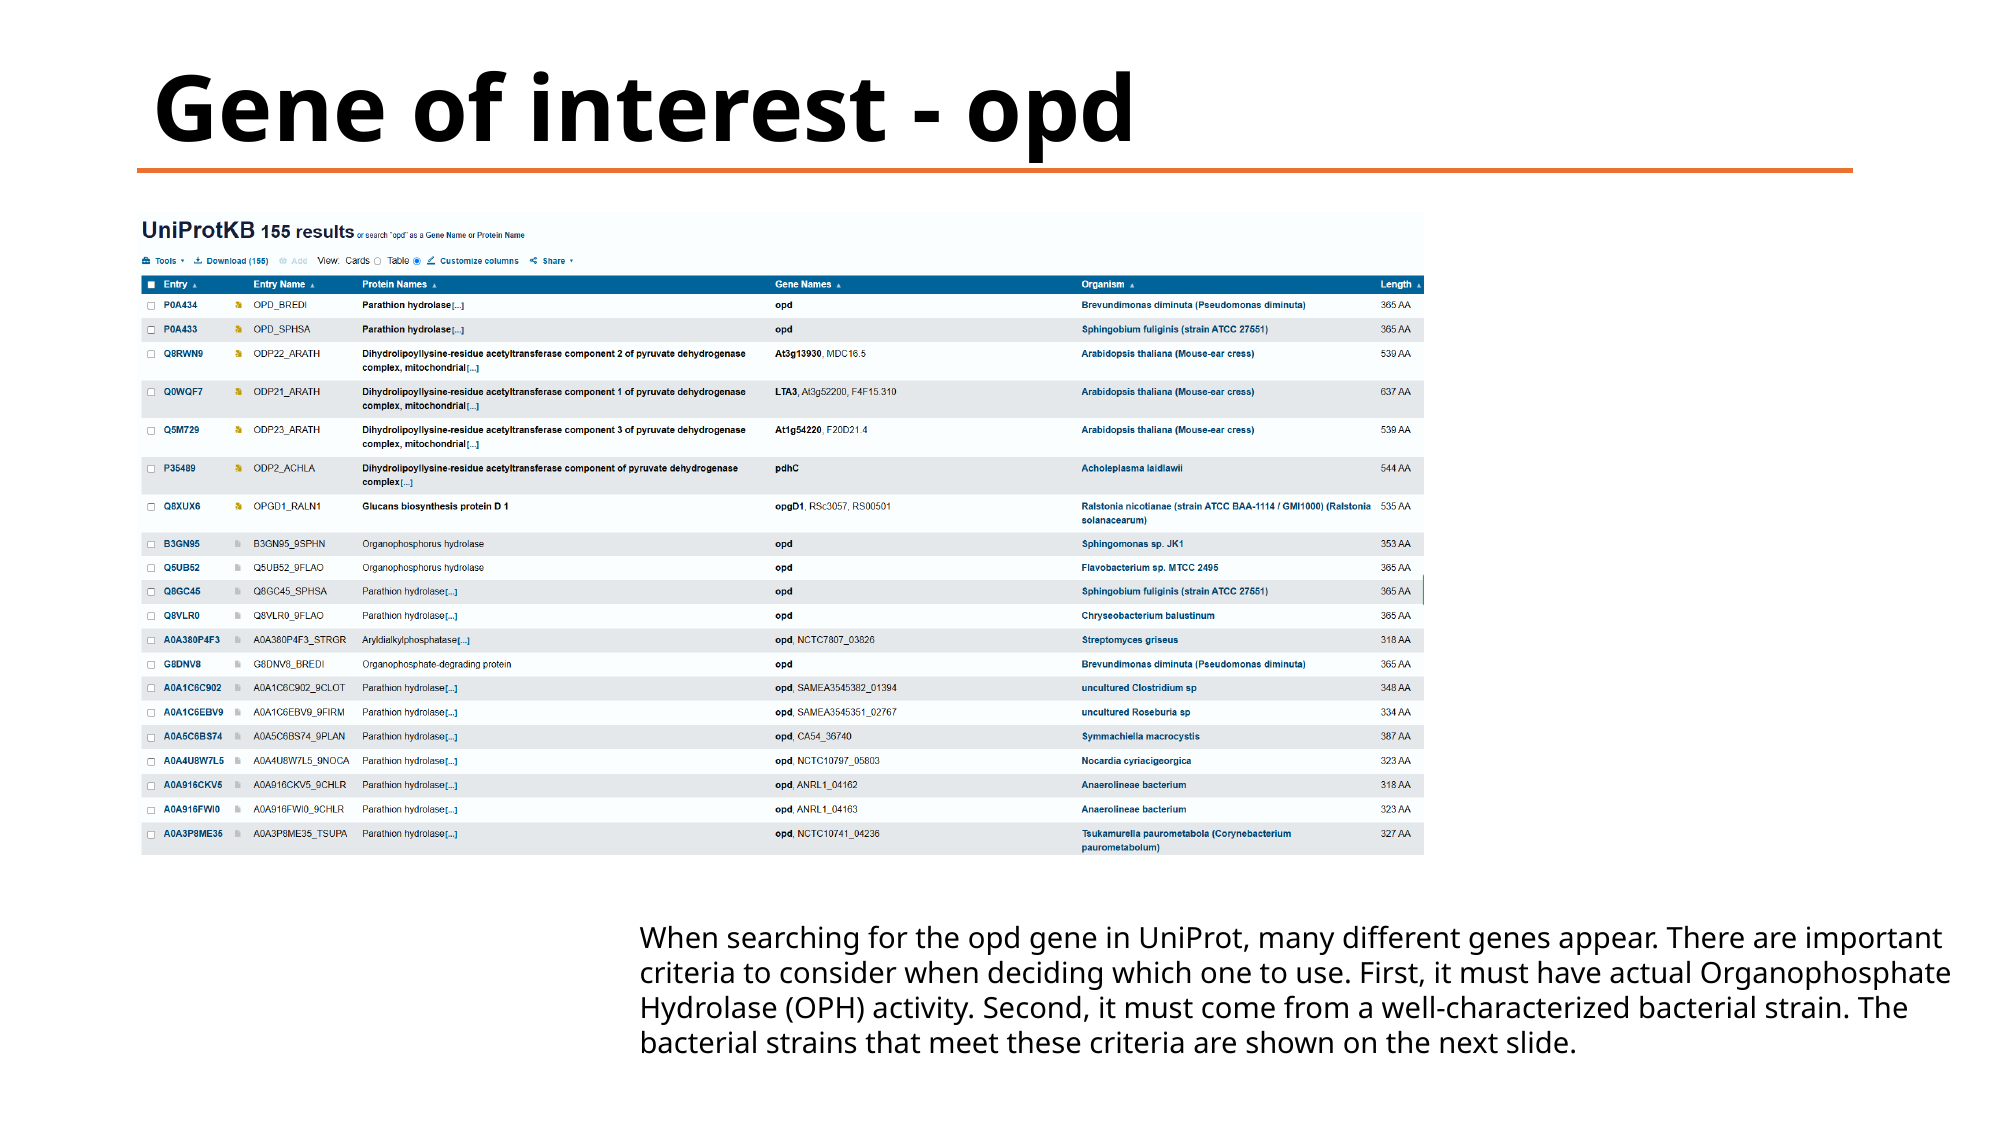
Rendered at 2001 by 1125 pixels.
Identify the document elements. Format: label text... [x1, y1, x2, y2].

title Gene of interest - opd [137, 3, 1863, 221]
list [136, 211, 1424, 856]
text_box When searching for the opd gene in UniProt, many different genes appear. There are important criteria to consider when deciding which one to use. First, it must have actual Organophosphate Hydrolase (OPH) activity. Second, it must come from a well-characterized bacterial strain. The bacterial strains that meet these criteria are shown on the next slide. [624, 912, 1969, 1068]
